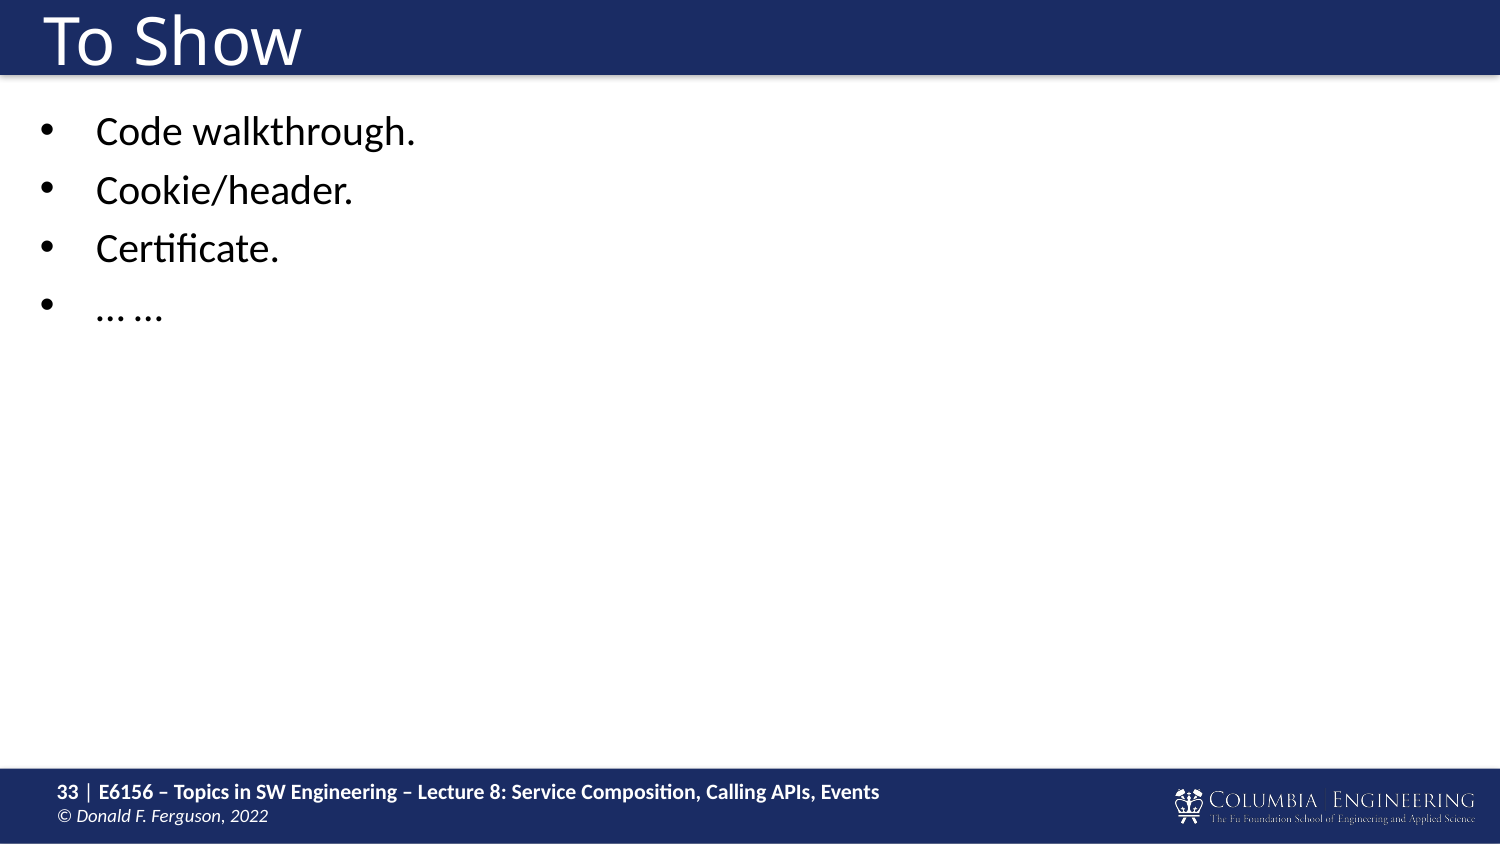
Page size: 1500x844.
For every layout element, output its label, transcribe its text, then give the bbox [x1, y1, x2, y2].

list Code walkthrough. Cookie/header. Certificate. … … [24, 96, 1475, 760]
title To Show [28, 0, 1450, 73]
